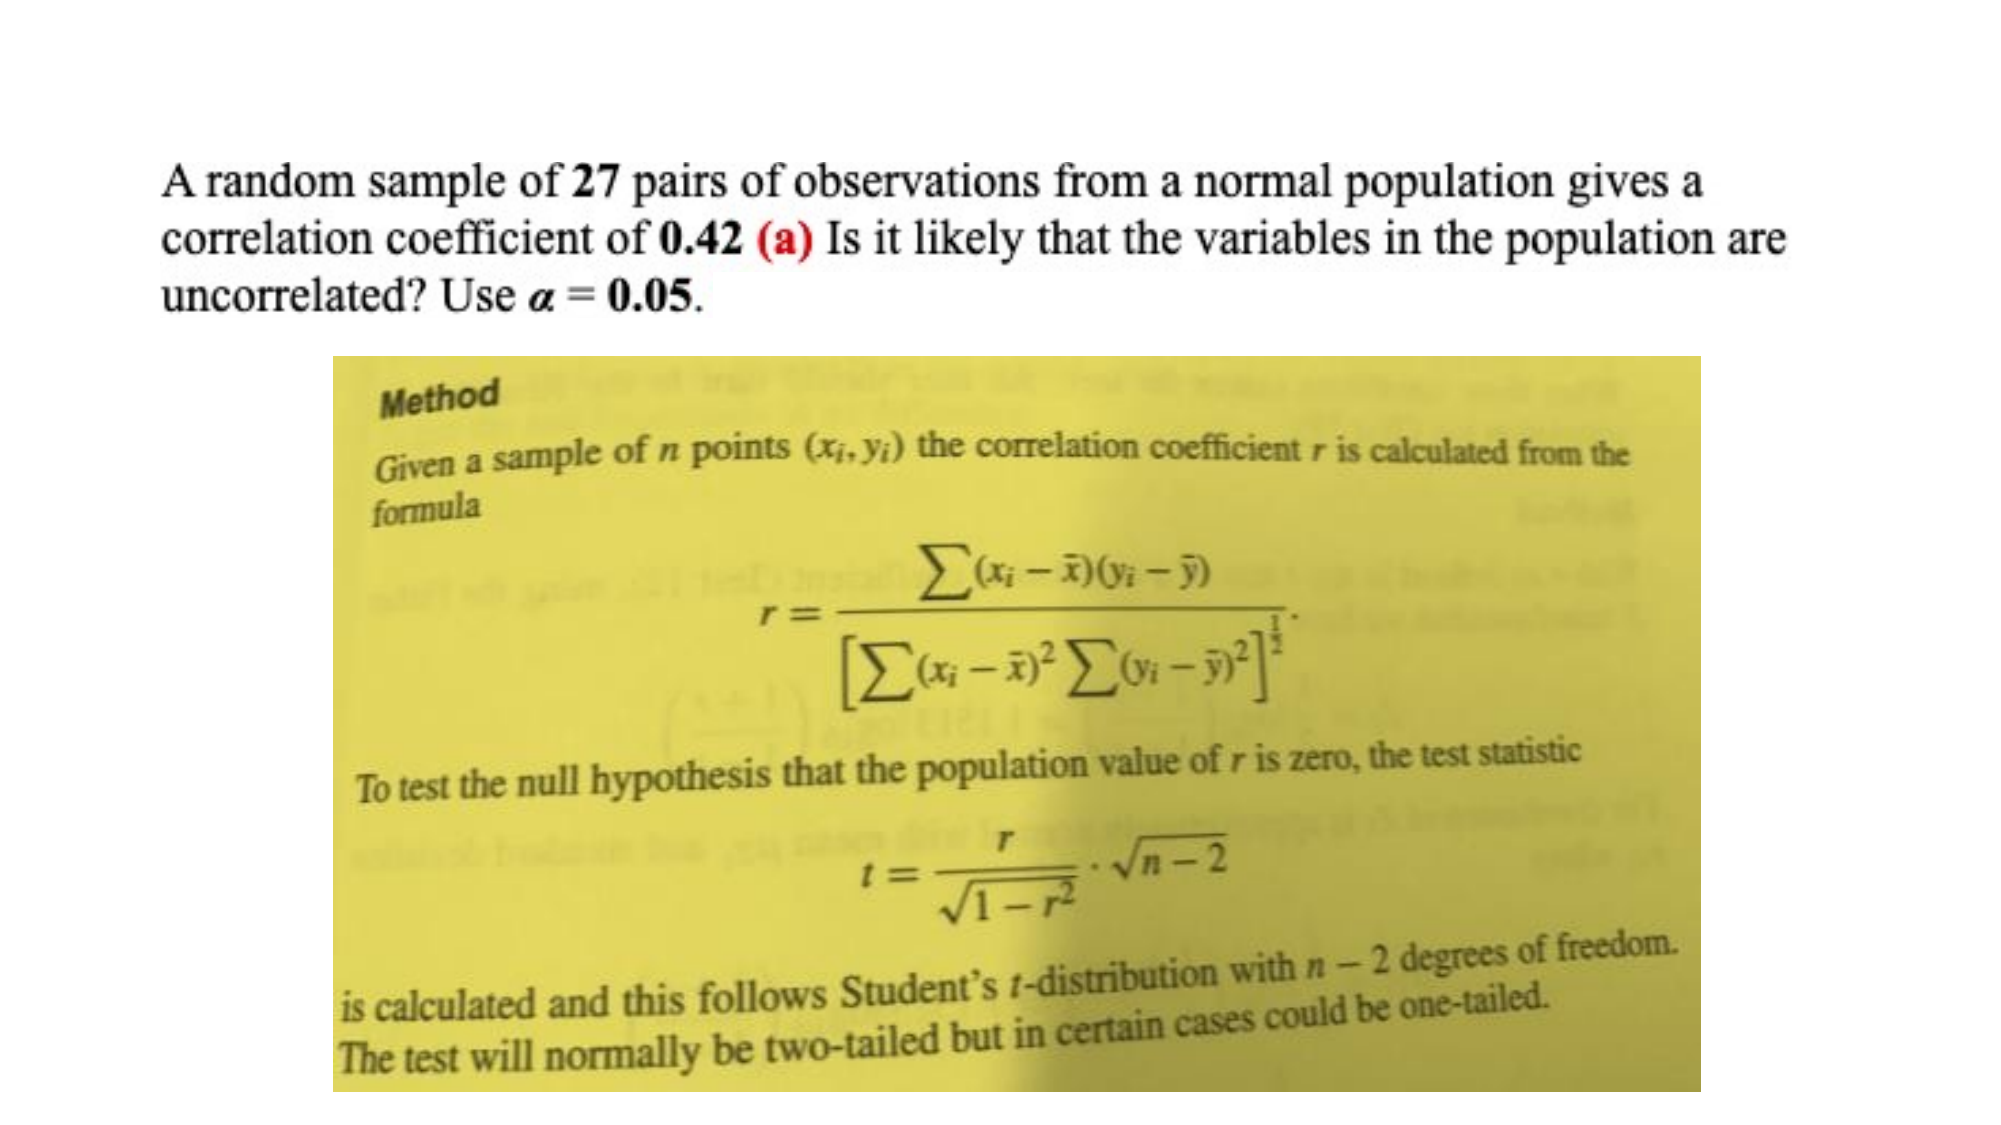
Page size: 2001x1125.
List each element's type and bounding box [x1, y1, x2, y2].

text_box [132, 162, 1884, 1092]
